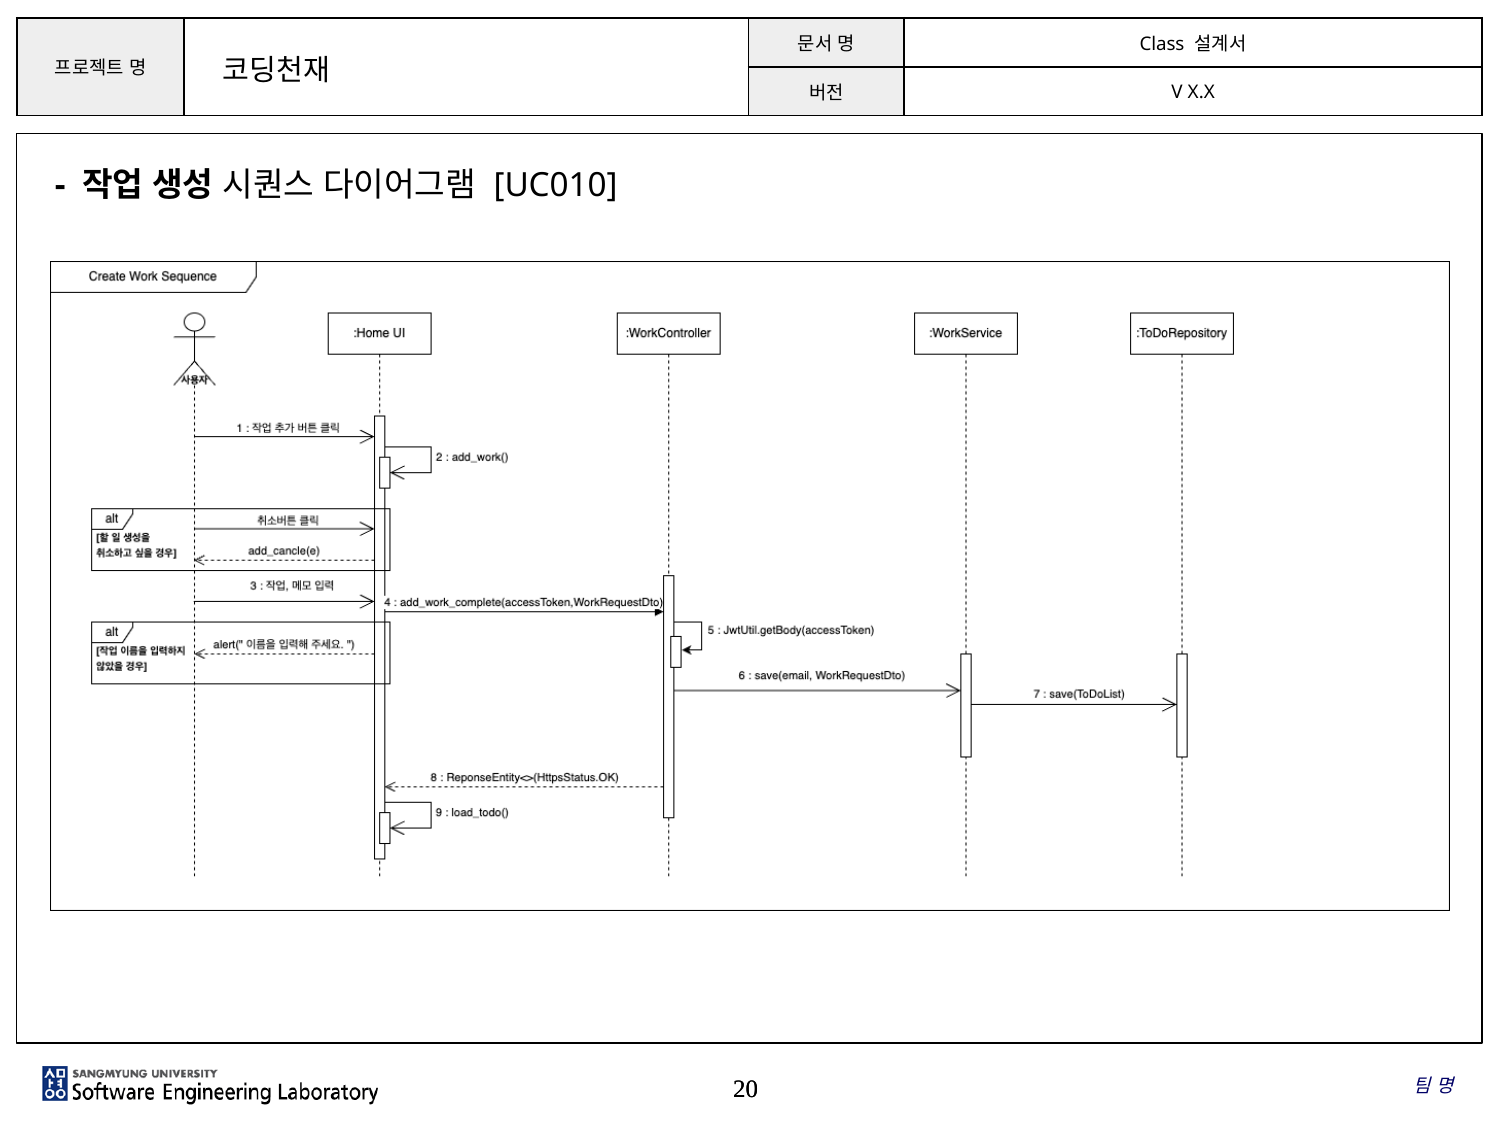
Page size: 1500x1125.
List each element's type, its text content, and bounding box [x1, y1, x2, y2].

text_box - 작업 생성 시퀀스 다이어그램 [UC010] [40, 155, 791, 211]
footer 팀 명 [994, 1060, 1454, 1110]
text_box 코딩천재 [207, 43, 346, 94]
picture [42, 1066, 382, 1106]
picture [49, 261, 1450, 911]
